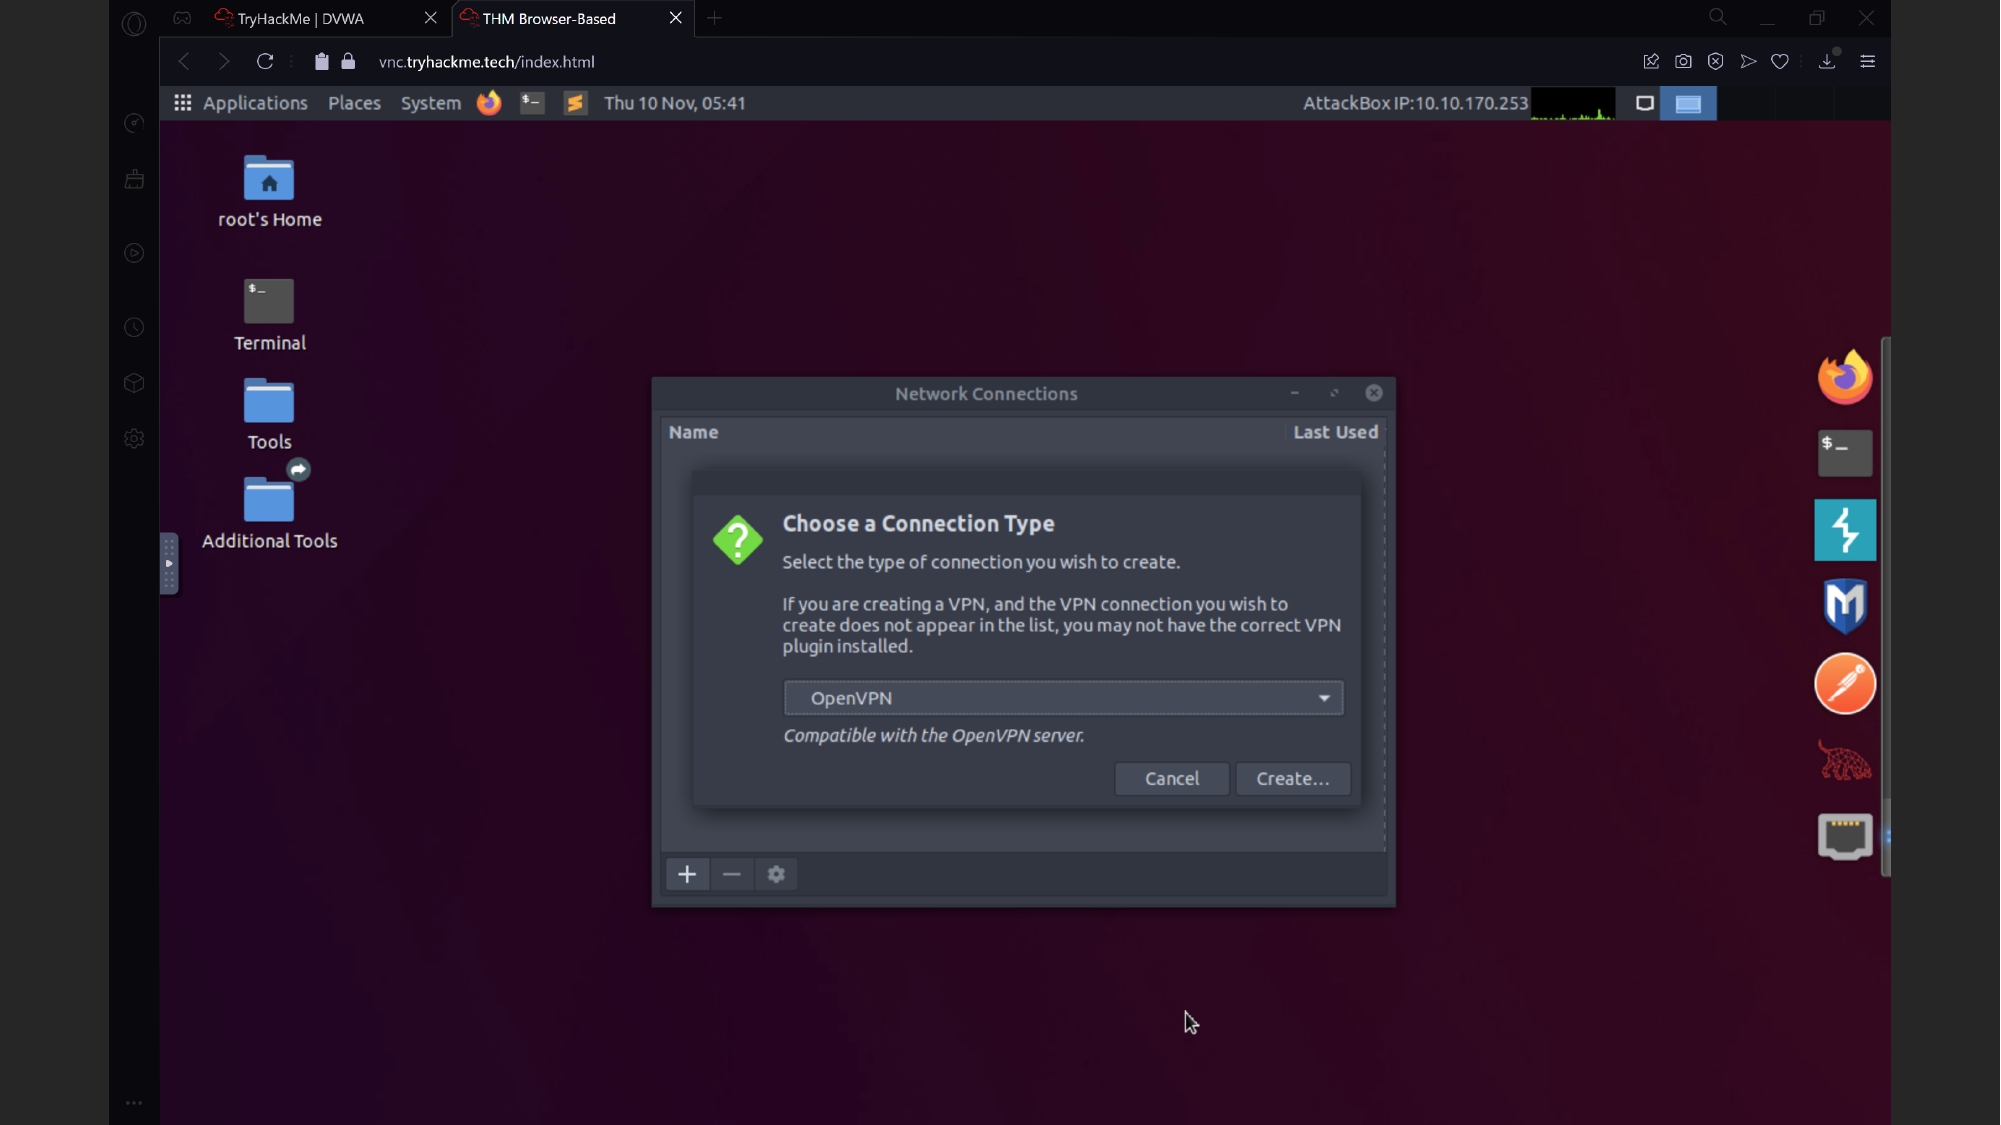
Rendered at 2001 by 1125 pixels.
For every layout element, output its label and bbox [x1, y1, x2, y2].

picture [109, 0, 1891, 1125]
